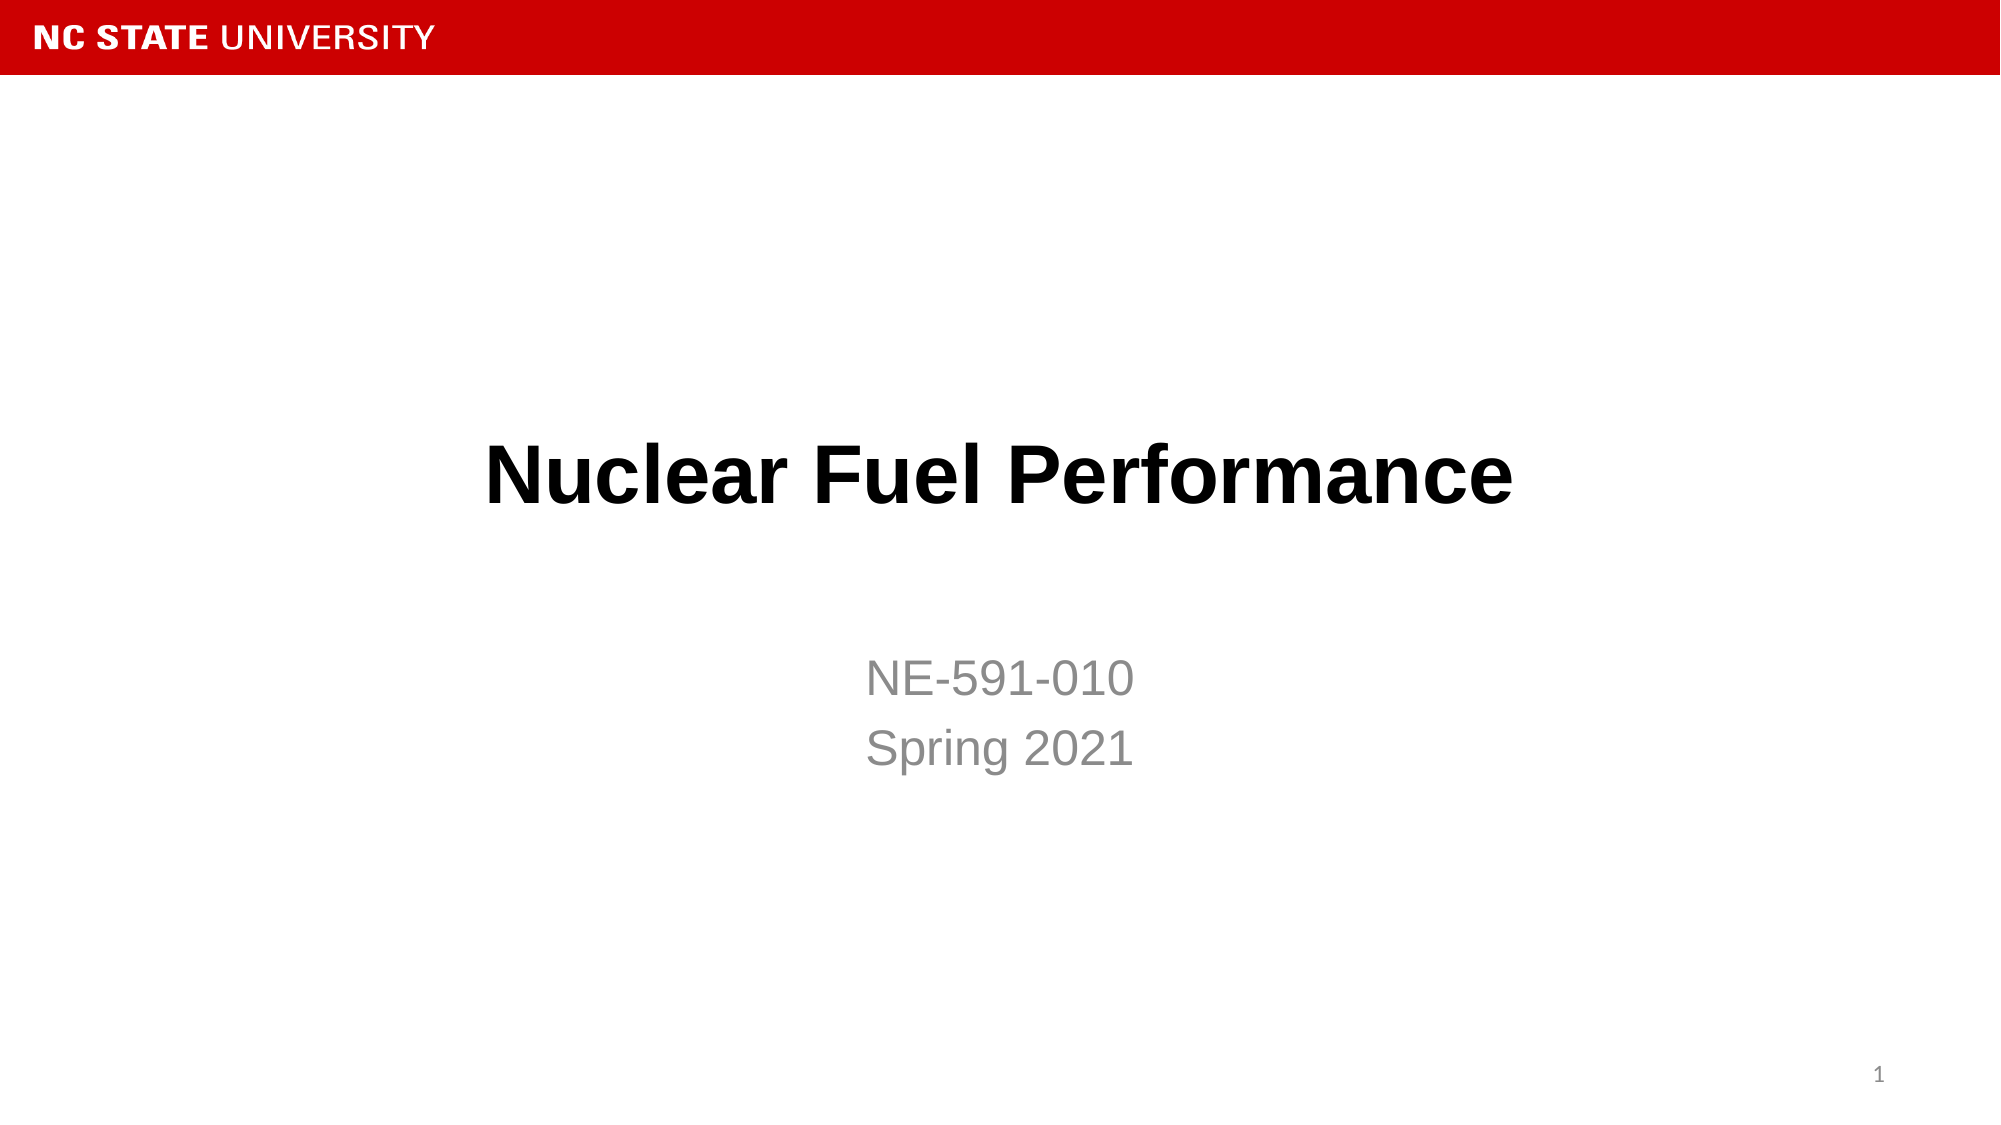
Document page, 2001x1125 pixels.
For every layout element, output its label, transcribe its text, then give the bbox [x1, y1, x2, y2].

slide_number 1 [1433, 1042, 1900, 1103]
title Nuclear Fuel Performance [150, 349, 1850, 591]
picture [0, 0, 2000, 75]
subtitle NE-591-010 Spring 2021 [300, 637, 1700, 925]
